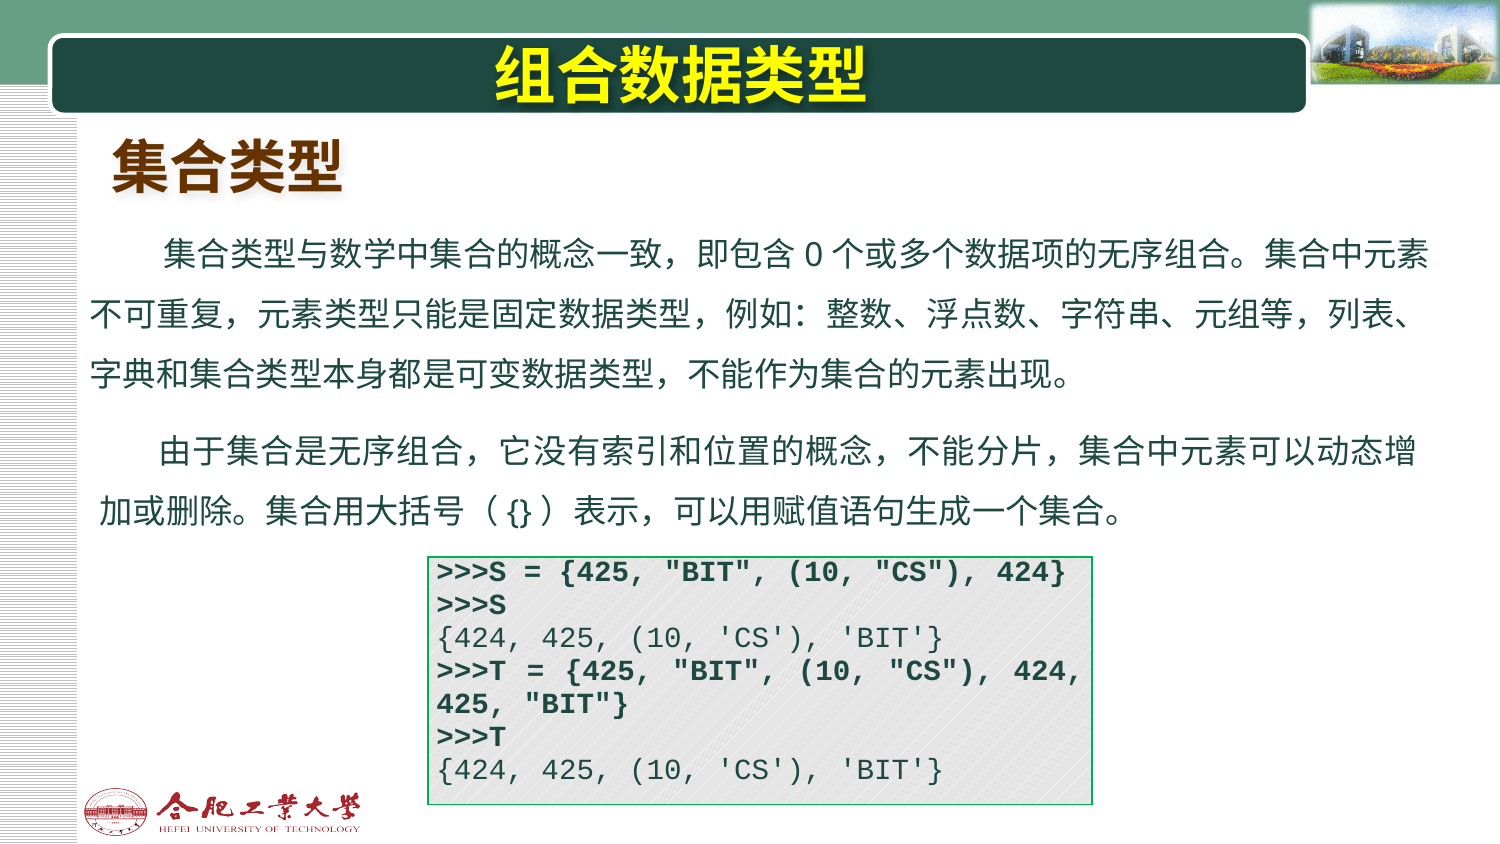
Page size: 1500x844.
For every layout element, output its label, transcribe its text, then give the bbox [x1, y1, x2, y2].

title 组合数据类型 [75, 39, 1288, 109]
text_box 集合类型 [96, 123, 421, 205]
text_box 由于集合是无序组合，它没有索引和位置的概念，不能分片，集合中元素可以动态增加或删除。集合用大括号（{}）表示，可以用赋值语句生成一个集合。 [85, 402, 1435, 538]
picture [78, 785, 372, 841]
picture [1313, 6, 1495, 79]
text_box 集合类型与数学中集合的概念一致，即包含0个或多个数据项的无序组合。集合中元素不可重复，元素类型只能是固定数据类型，例如：整数、浮点数、字符串、元组等，列表、字典和集合类型本身都是可变数据类型，不能作为集合的元素出现。 [75, 205, 1446, 401]
table_header >>>S = {425, "BIT", (10, "CS"), 424} >>>S {424, 425, (10, 'CS'), 'BIT'} >>>T = {425, "BIT", (10, "CS"), 424, 425, "BIT"} >>>T {424, 425, (10, 'CS'), 'BIT'} [429, 558, 1091, 804]
